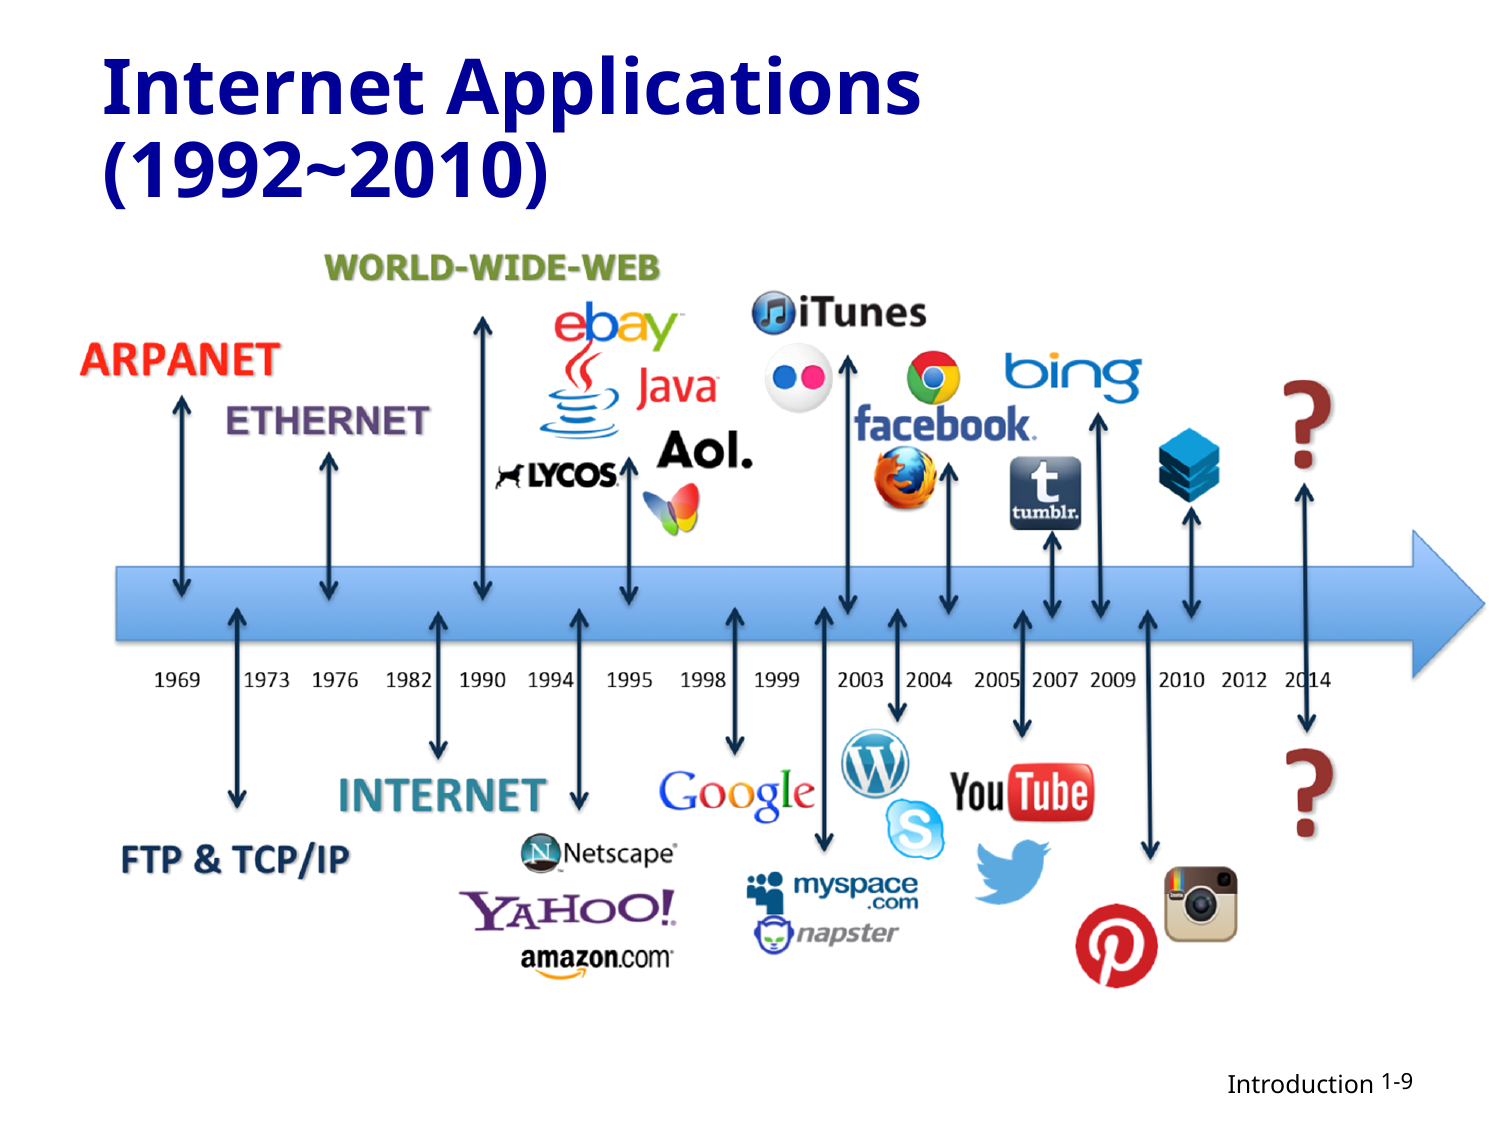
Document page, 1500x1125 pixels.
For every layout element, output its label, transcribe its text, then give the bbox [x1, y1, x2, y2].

picture [61, 224, 1500, 1014]
slide_number 1-9 [1365, 1059, 1477, 1106]
footer Introduction [914, 1060, 1391, 1109]
text_box Internet Applications (1992~2010) [87, 37, 1363, 223]
